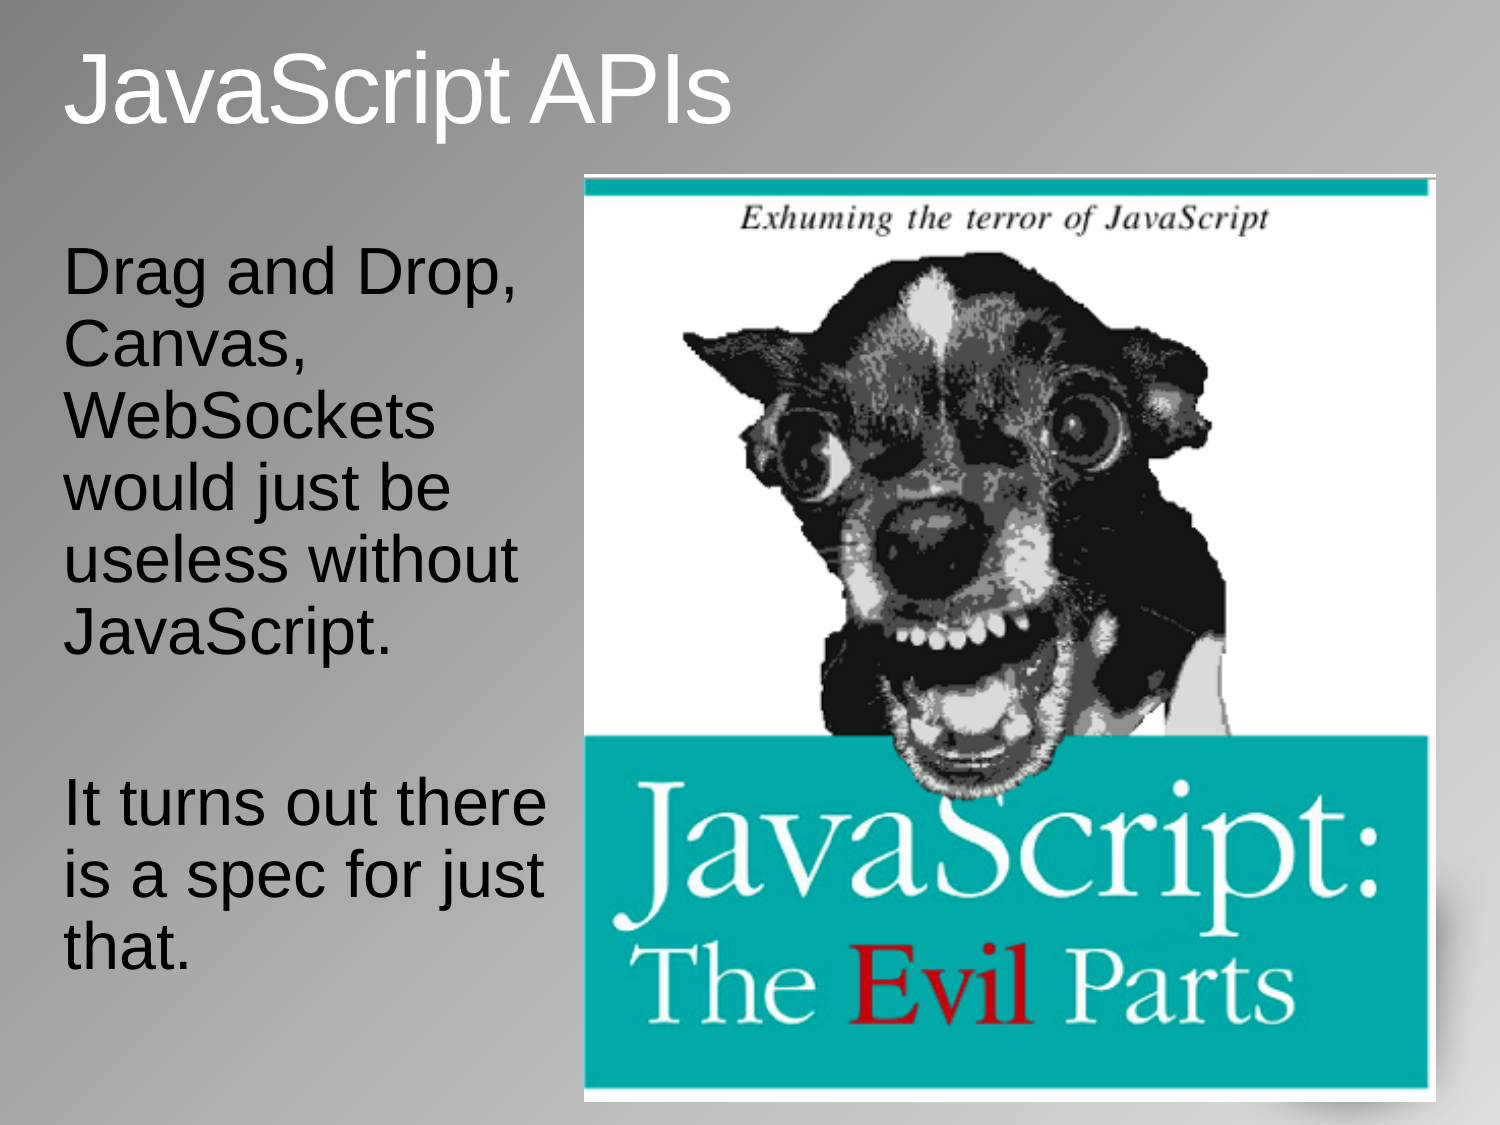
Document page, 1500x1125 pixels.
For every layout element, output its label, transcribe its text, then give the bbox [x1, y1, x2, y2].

title JavaScript APIs [63, 37, 1436, 149]
list Drag and Drop, Canvas, WebSockets would just be useless without JavaScript. It turns out there is a spec for just that. [63, 237, 579, 562]
picture [584, 174, 1437, 1102]
